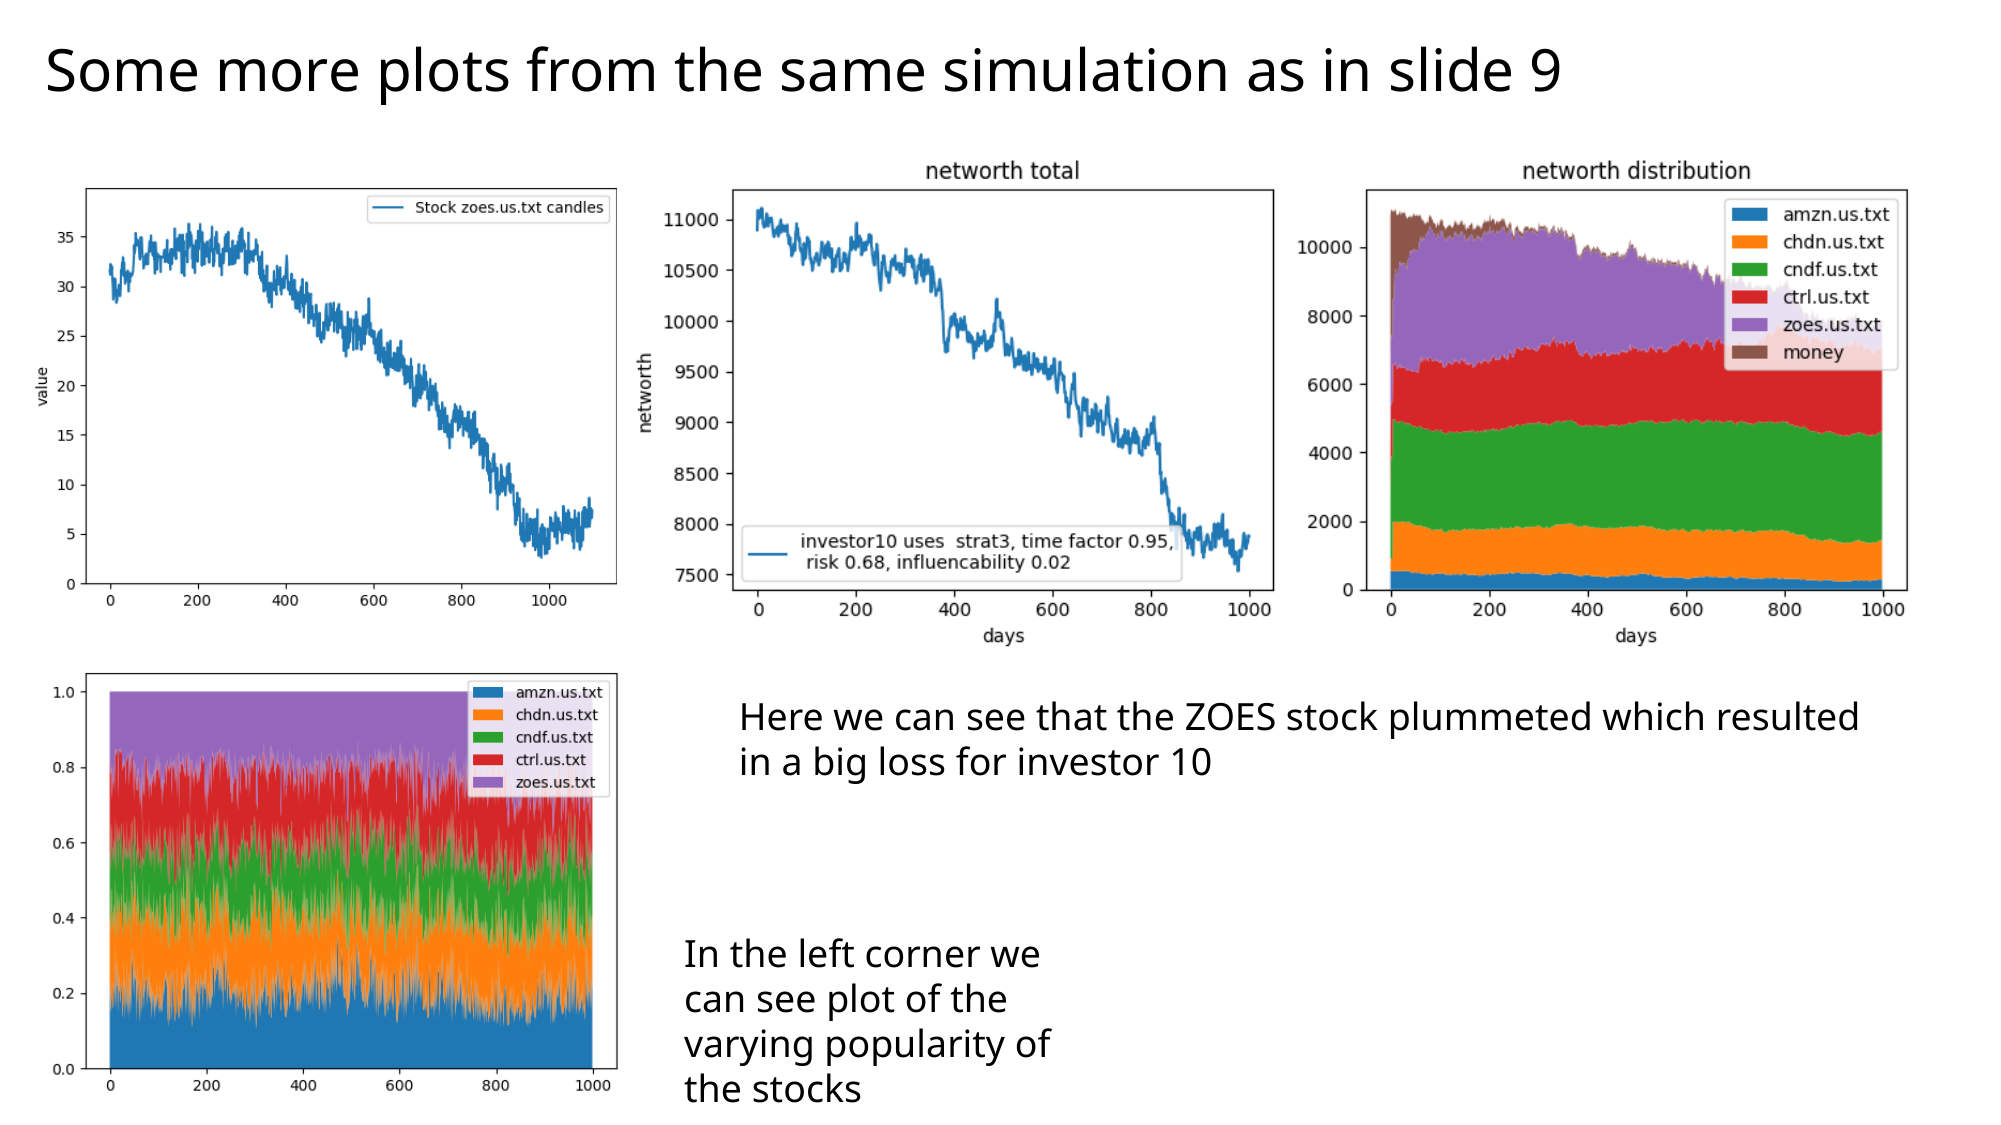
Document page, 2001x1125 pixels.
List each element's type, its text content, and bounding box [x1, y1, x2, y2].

picture [0, 126, 1929, 1125]
text_box In the left corner we can see plot of the varying popularity of the stocks [685, 922, 1118, 1118]
title Some more plots from the same simulation as in slide 9 [30, 26, 1731, 141]
text_box Here we can see that the ZOES stock plummeted which resulted in a big loss for investor 10 [724, 685, 1913, 791]
